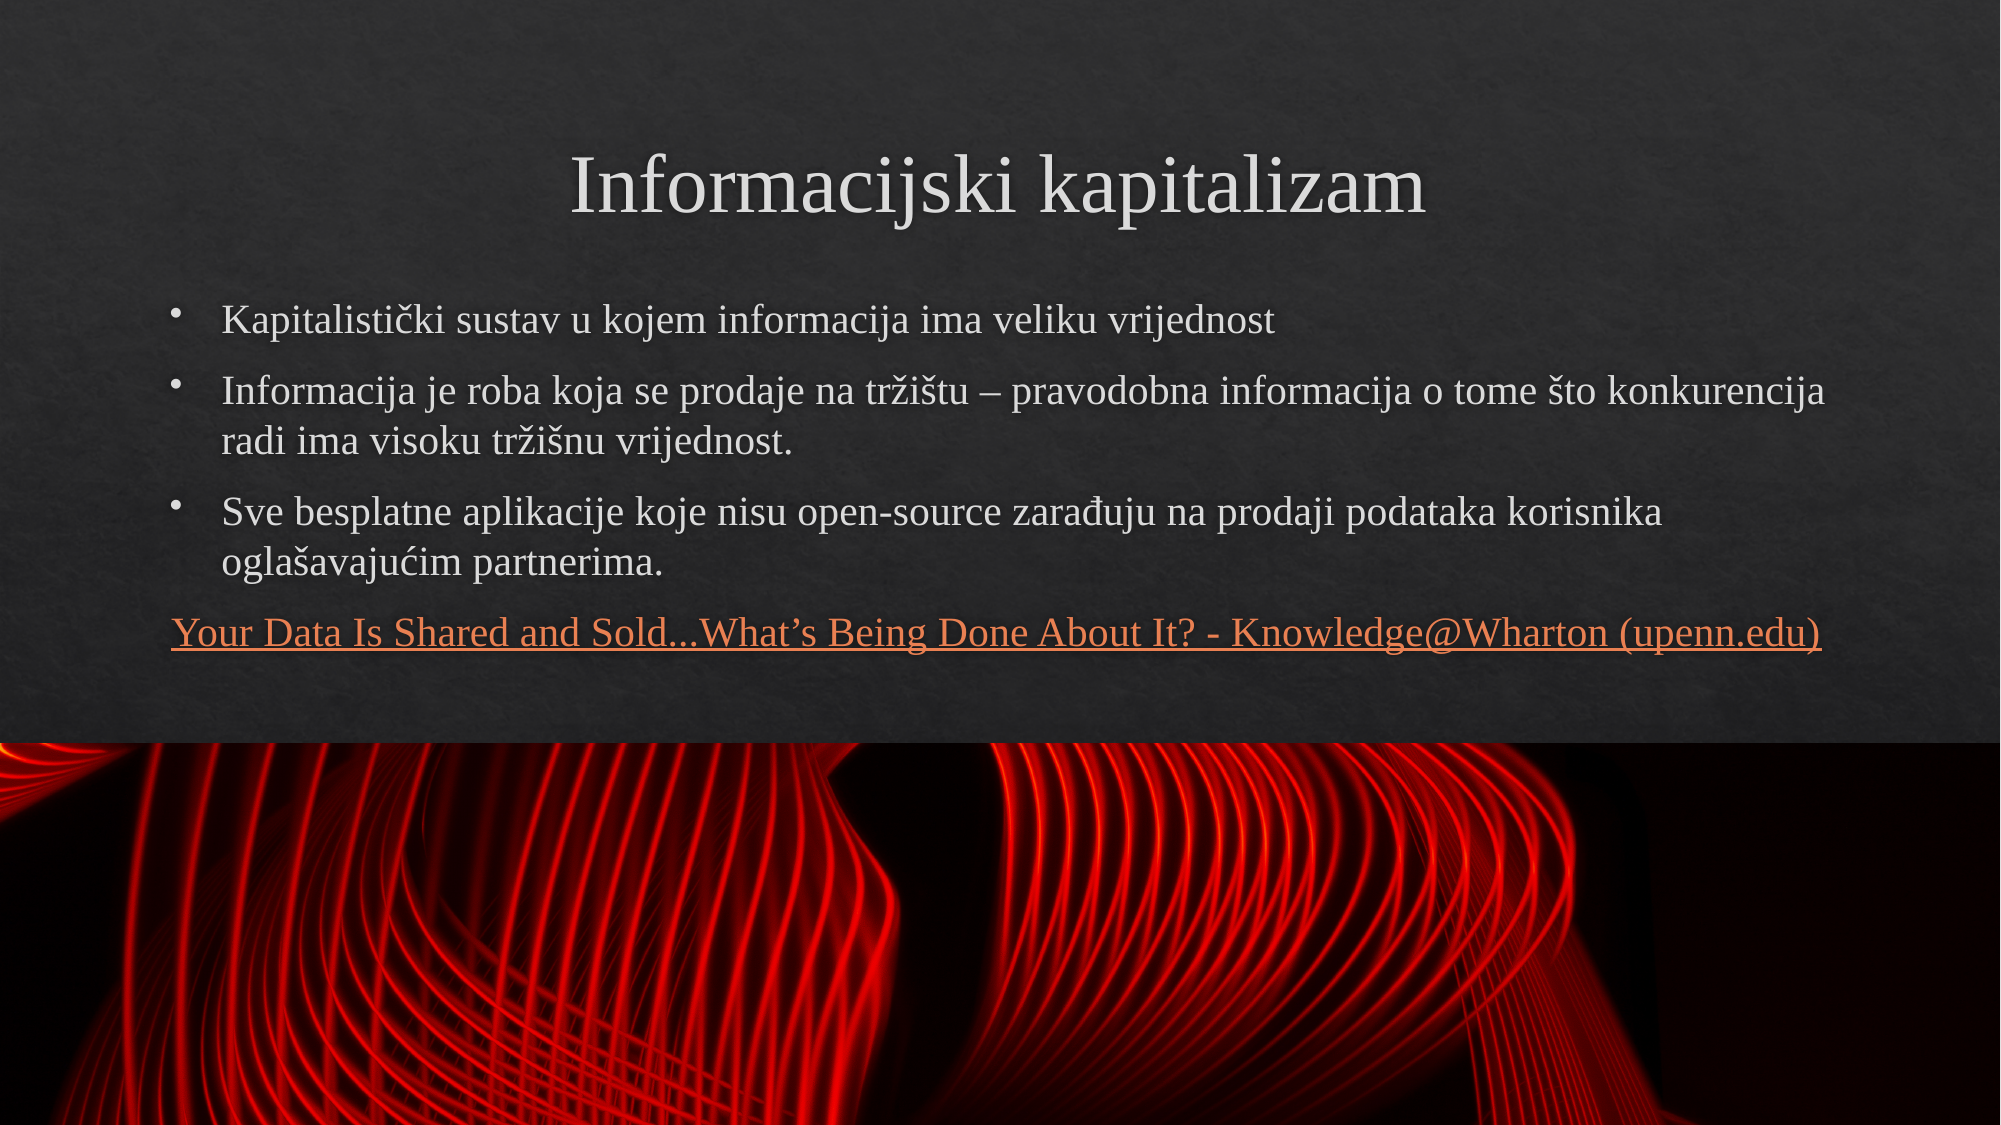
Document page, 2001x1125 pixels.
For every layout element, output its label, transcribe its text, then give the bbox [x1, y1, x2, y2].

picture [0, 742, 2000, 1125]
title Informacijski kapitalizam [149, 99, 1849, 260]
list Kapitalistički sustav u kojem informacija ima veliku vrijednost Informacija je roba koja se prodaje na tržištu – pravodobna informacija o tome što konkurencija radi ima visoku tržišnu vrijednost. Sve besplatne aplikacije koje nisu open-source zarađuju na prodaji podataka korisnika oglašavajućim partnerima. Your Data Is Shared and Sold...What’s Being Done About It? - Knowledge@Wharton (upenn.edu) [149, 284, 1849, 739]
